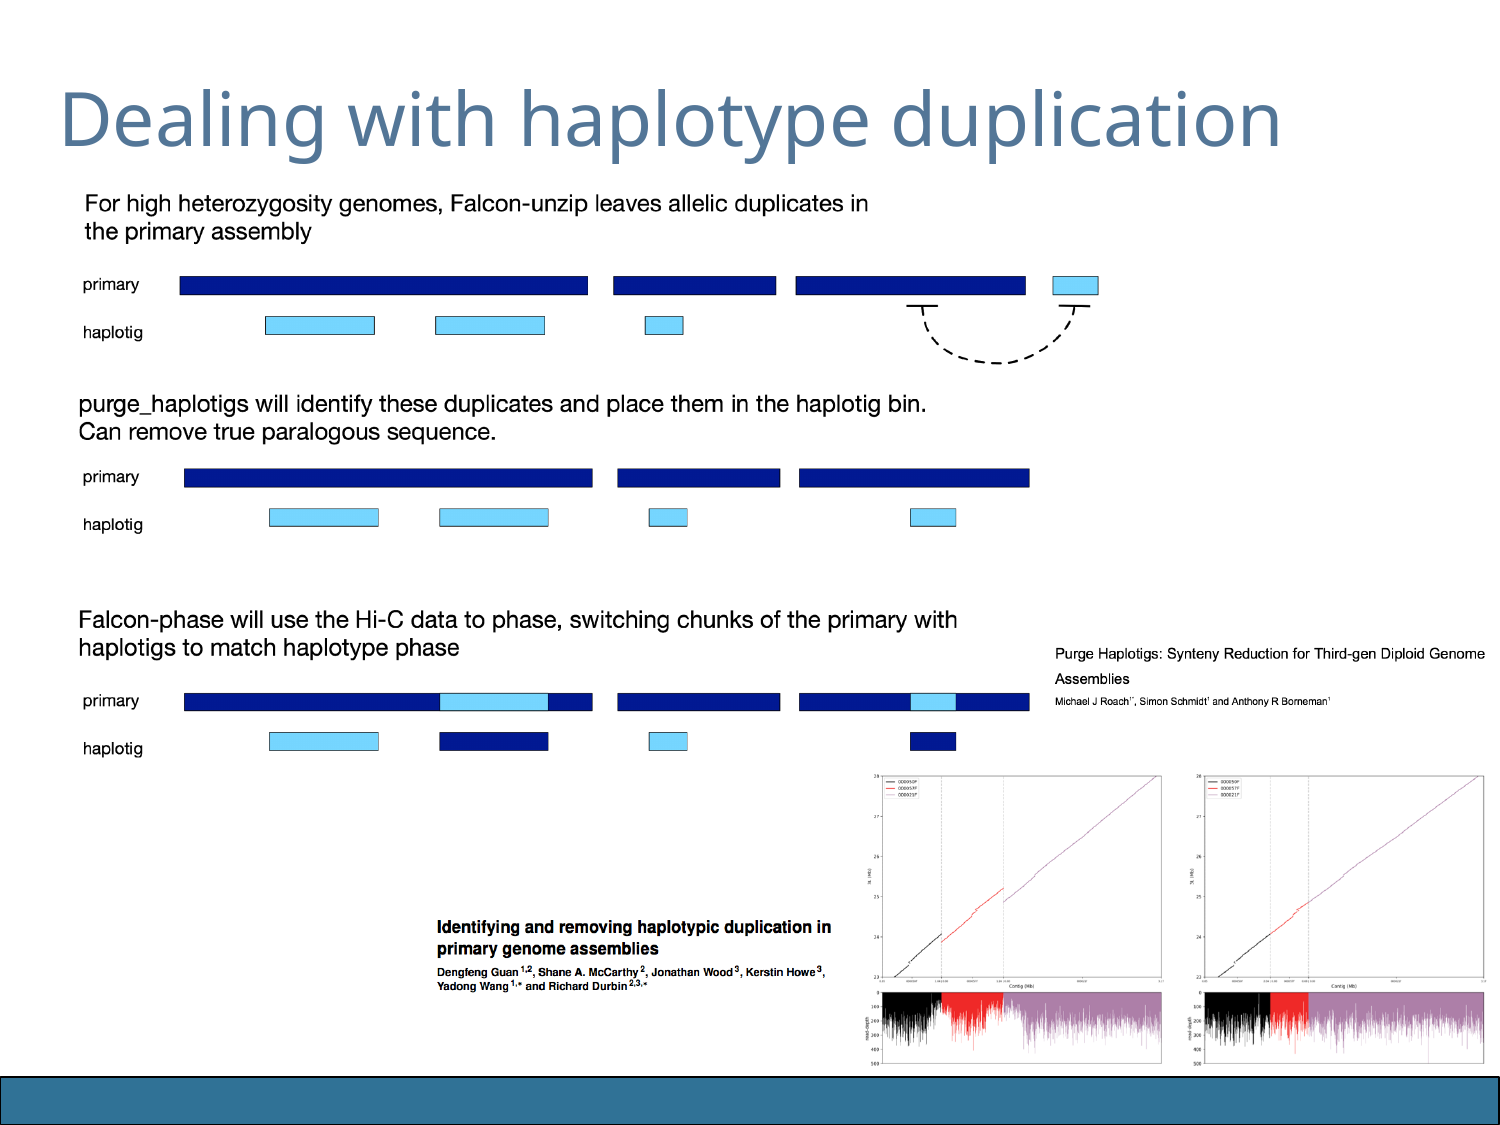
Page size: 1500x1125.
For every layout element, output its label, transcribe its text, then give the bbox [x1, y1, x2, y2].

picture [852, 764, 1497, 1074]
picture [430, 910, 840, 996]
picture [74, 185, 1489, 762]
text_box Dealing with haplotype duplication [52, 45, 1490, 189]
text_box [0, 1076, 1500, 1125]
